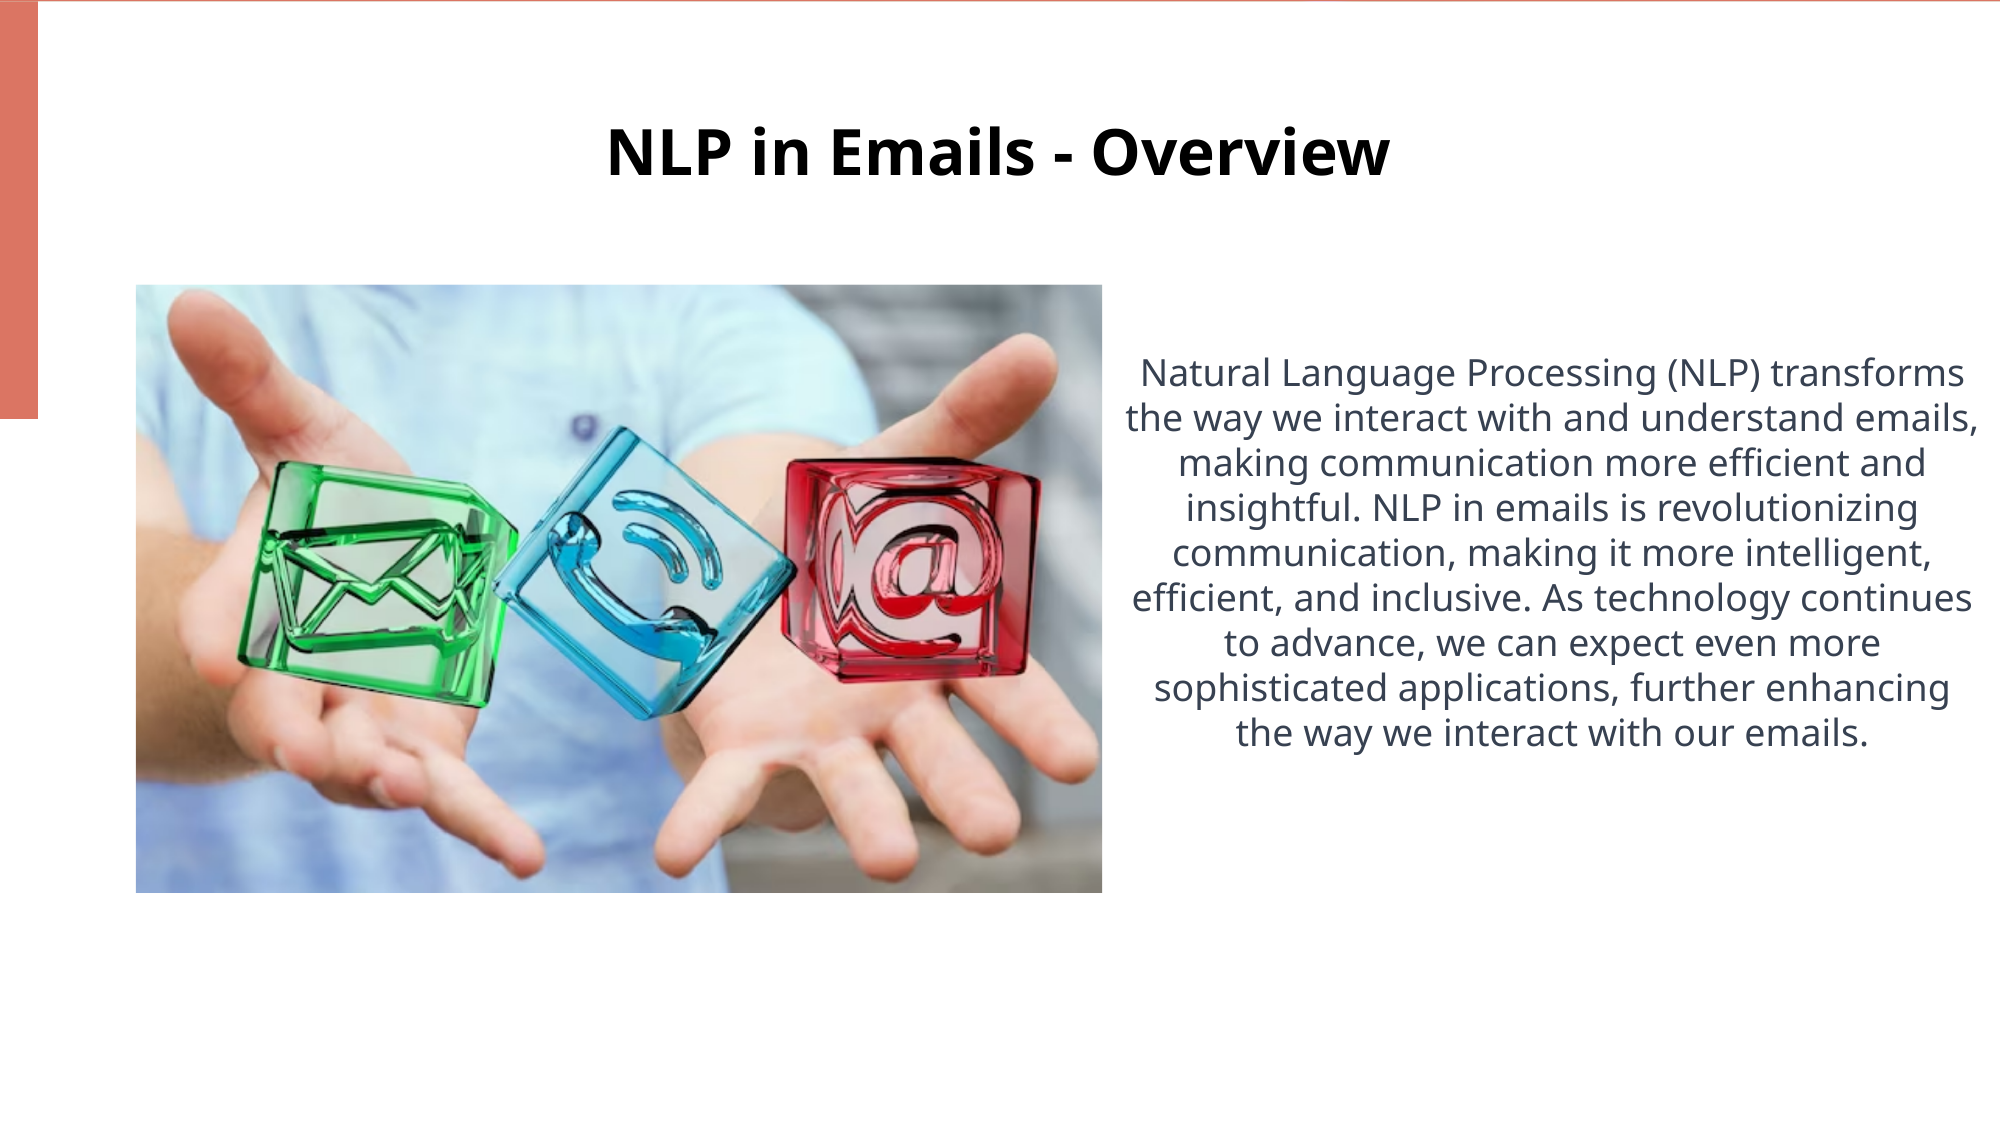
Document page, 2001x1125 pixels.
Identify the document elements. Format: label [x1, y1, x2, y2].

list [0, 0, 2000, 1125]
